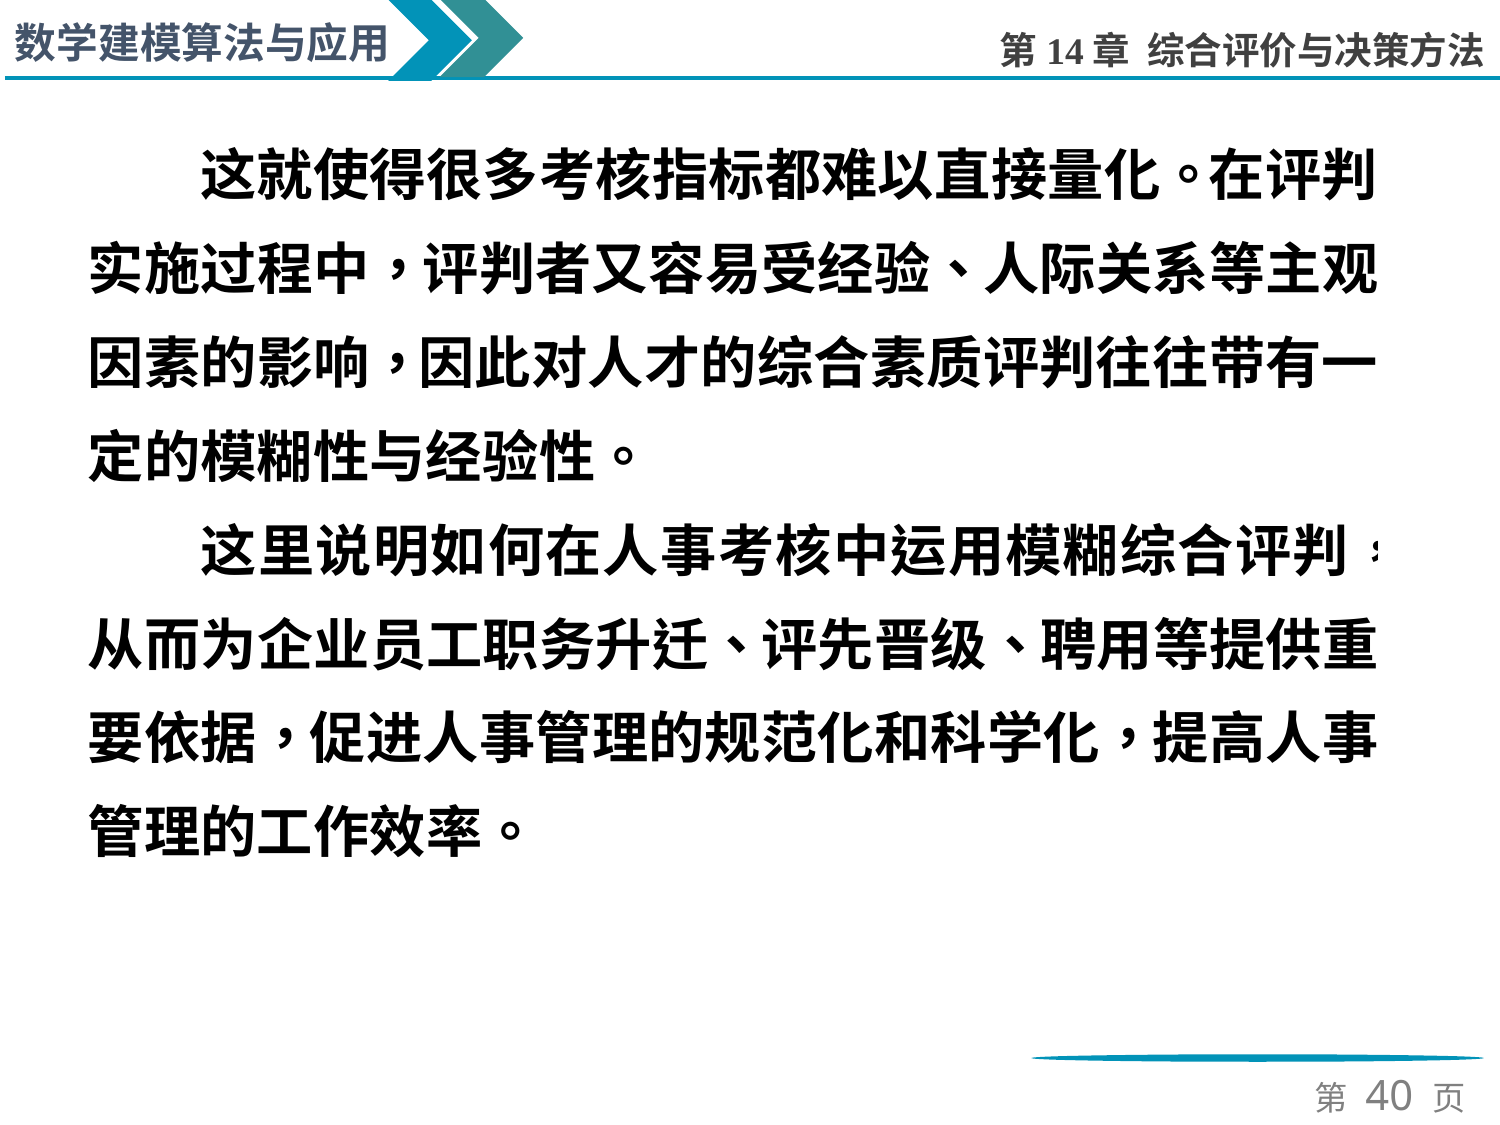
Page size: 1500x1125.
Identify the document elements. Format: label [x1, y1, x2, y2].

text_box [87, 131, 1378, 884]
